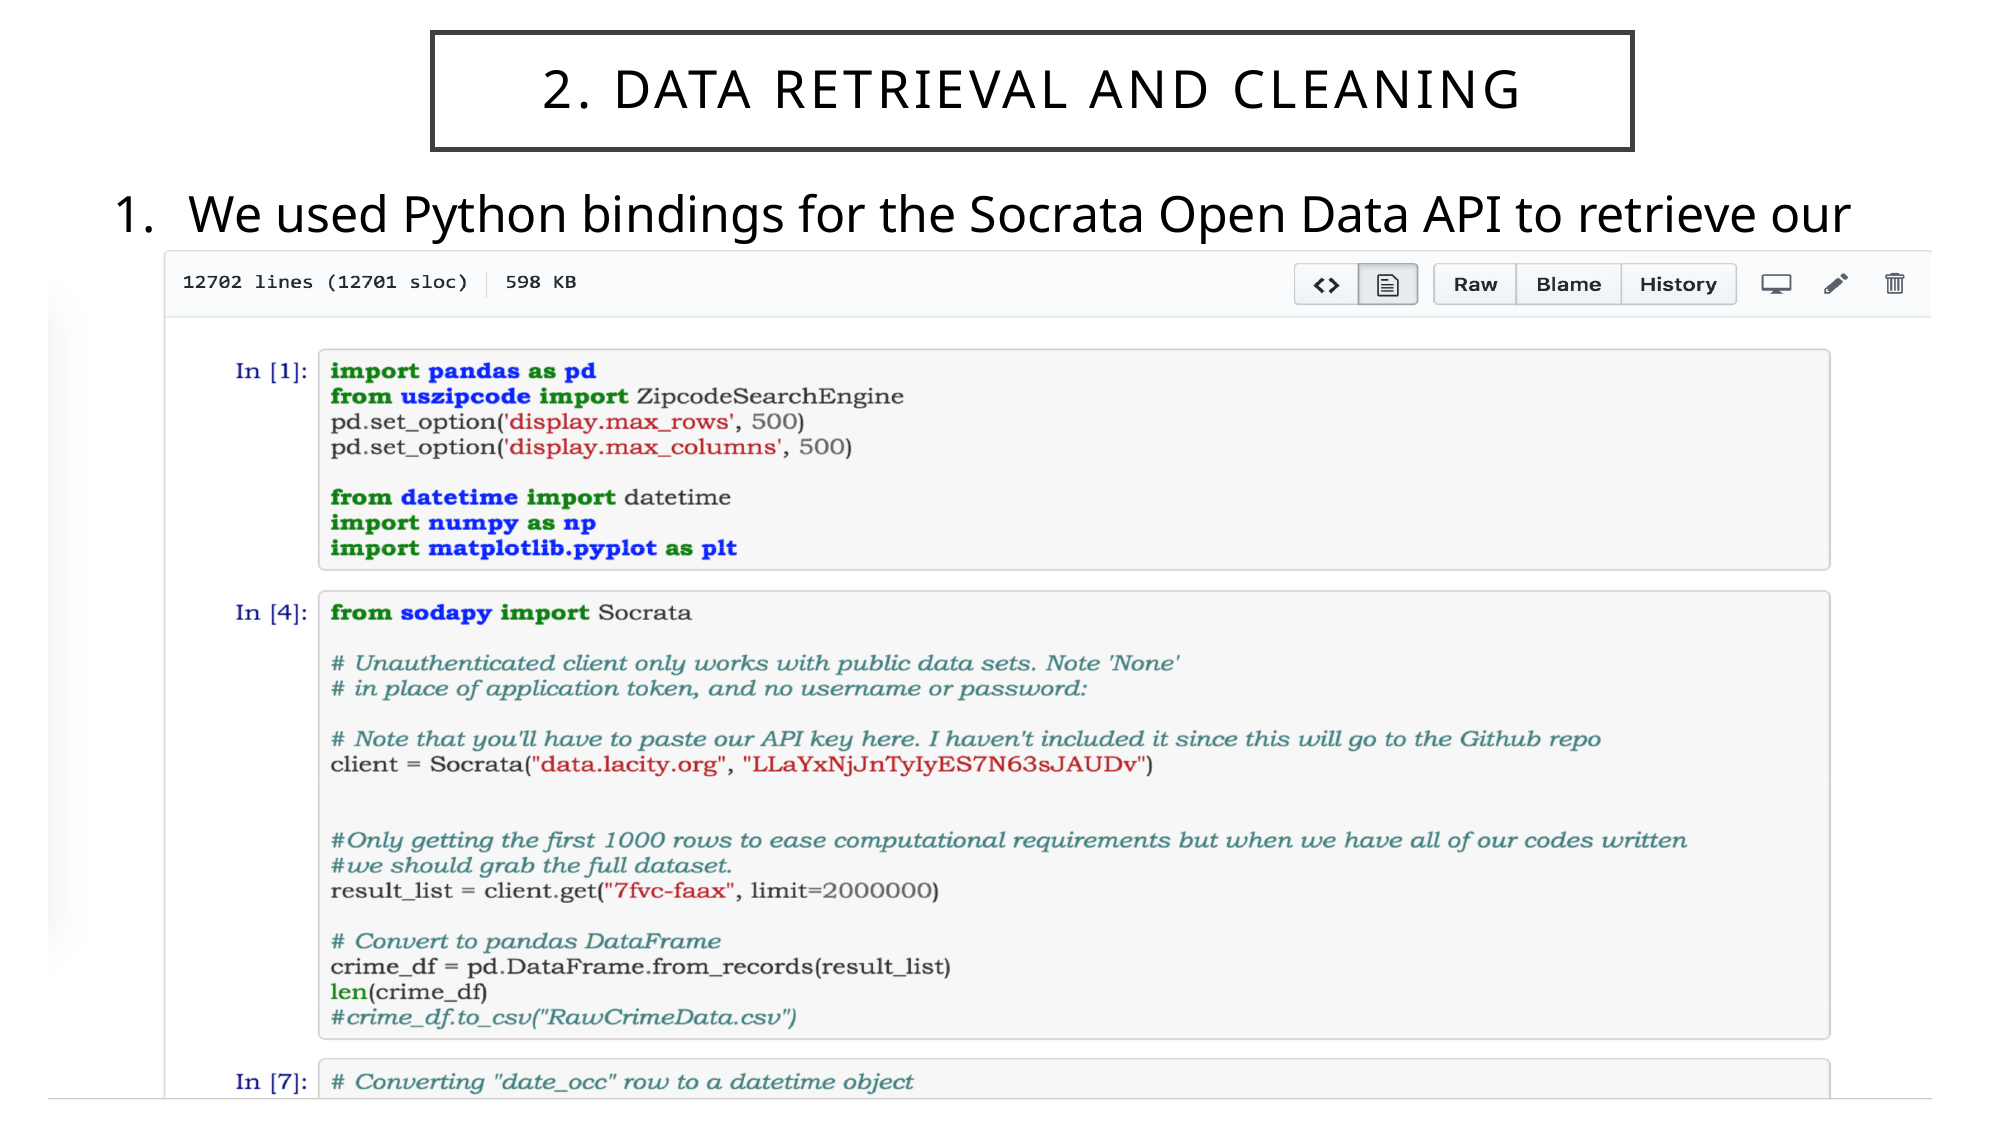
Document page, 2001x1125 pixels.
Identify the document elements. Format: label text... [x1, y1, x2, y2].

text_box We used Python bindings for the Socrata Open Data API to retrieve our raw dataset. [23, 175, 1956, 310]
title 2. Data Retrieval and Cleaning [430, 30, 1635, 152]
picture [48, 250, 1932, 1100]
